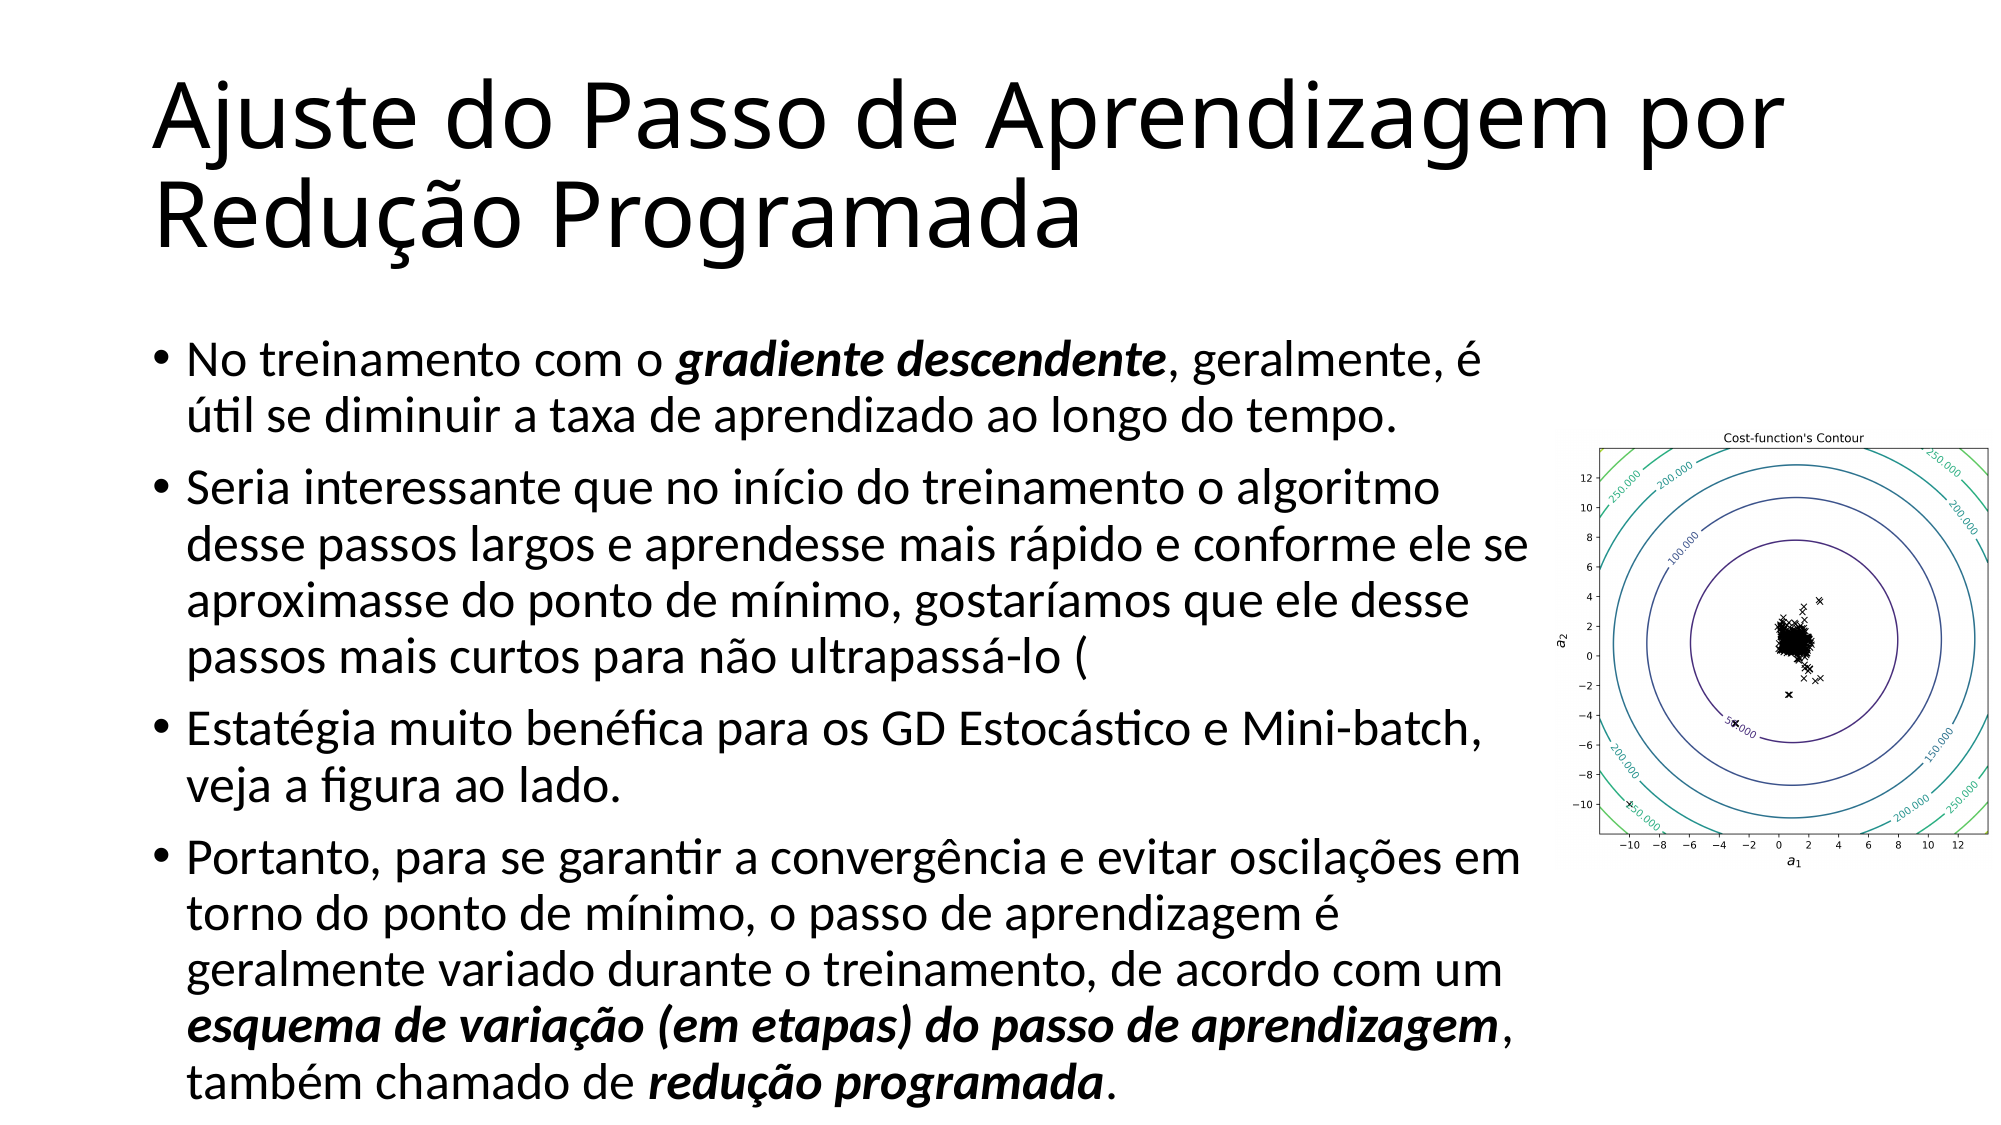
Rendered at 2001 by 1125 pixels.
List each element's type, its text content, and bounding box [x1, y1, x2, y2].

list No treinamento com o gradiente descendente, geralmente, é útil se diminuir a taxa de aprendizado ao longo do tempo. Seria interessante que no início do treinamento o algoritmo desse passos largos e aprendesse mais rápido e conforme ele se aproximasse do ponto de mínimo, gostaríamos que ele desse passos mais curtos para não ultrapassá-lo ( Estatégia muito benéfica para os GD Estocástico e Mini-batch, veja a figura ao lado. Portanto, para se garantir a convergência e evitar oscilações em torno do ponto de mínimo, o passo de aprendizagem é geralmente variado durante o treinamento, de acordo com um esquema de variação (em etapas) do passo de aprendizagem, também chamado de redução programada. [137, 324, 1566, 1125]
picture [1555, 429, 1993, 870]
title Ajuste do Passo de Aprendizagem por Redução Programada [137, 59, 1925, 278]
